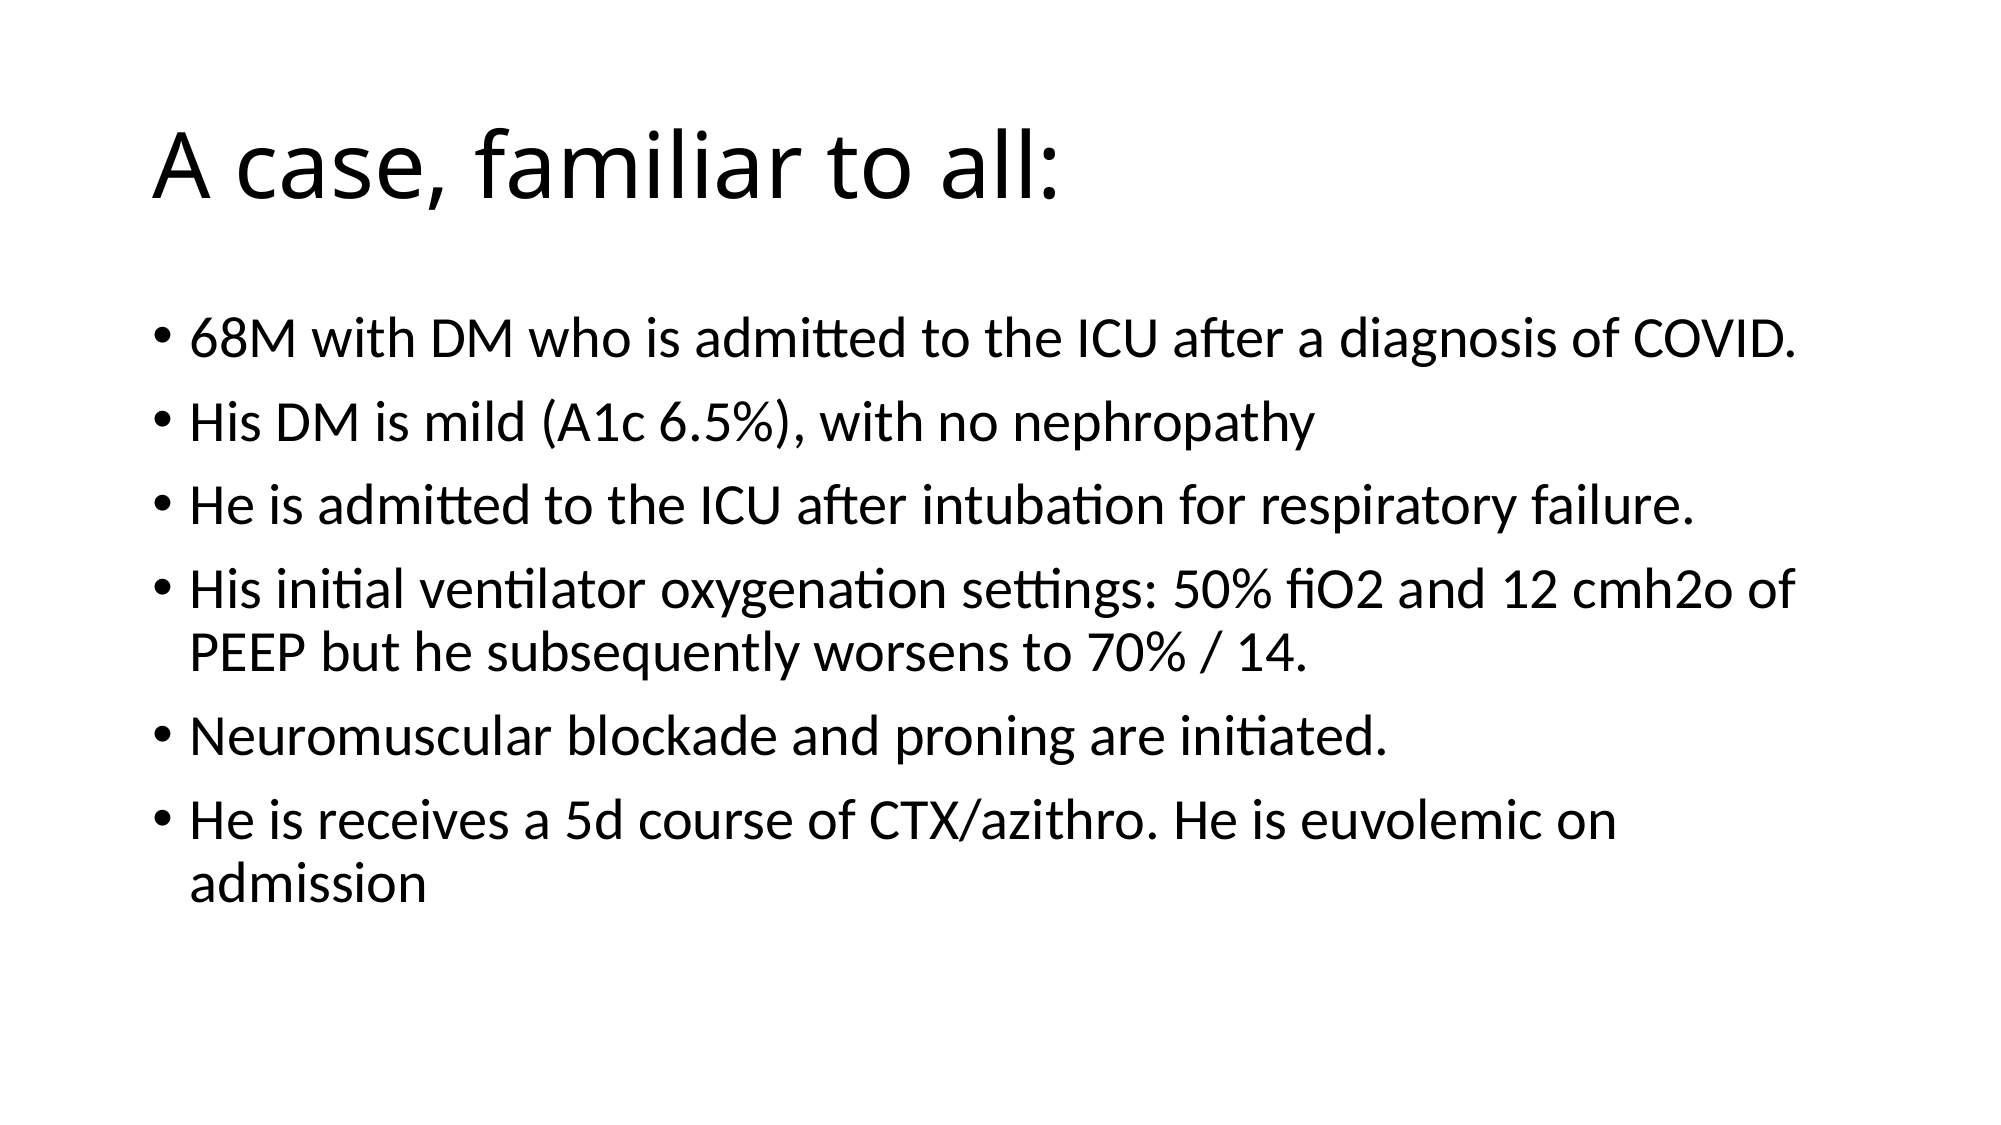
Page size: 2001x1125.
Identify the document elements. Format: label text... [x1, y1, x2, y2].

title A case, familiar to all: [137, 59, 1863, 278]
list 68M with DM who is admitted to the ICU after a diagnosis of COVID. His DM is mild (A1c 6.5%), with no nephropathy He is admitted to the ICU after intubation for respiratory failure. His initial ventilator oxygenation settings: 50% fiO2 and 12 cmh2o of PEEP but he subsequently worsens to 70% / 14. Neuromuscular blockade and proning are initiated. He is receives a 5d course of CTX/azithro. He is euvolemic on admission [137, 299, 1863, 1014]
